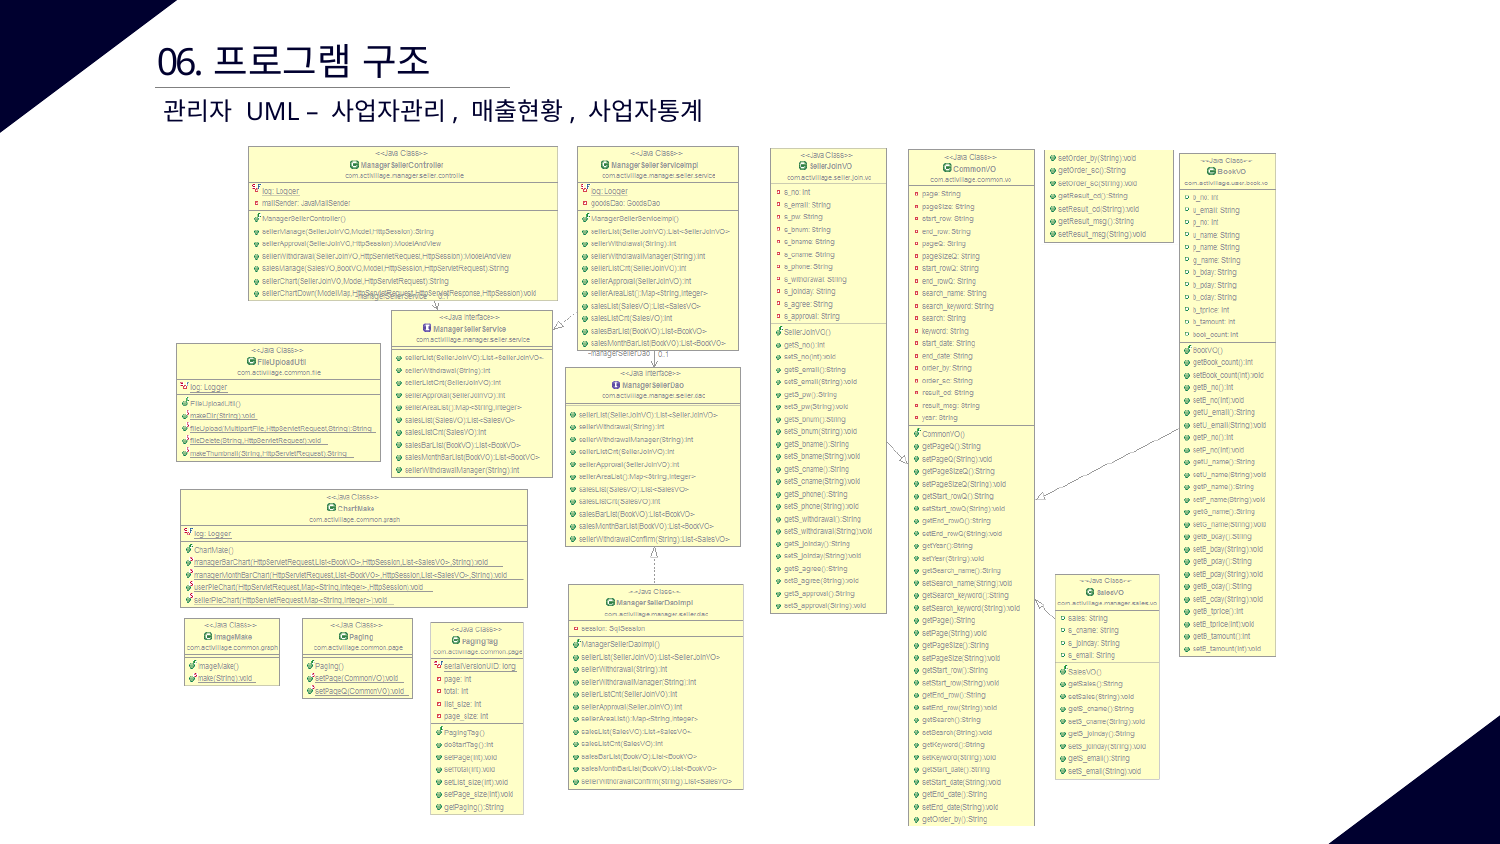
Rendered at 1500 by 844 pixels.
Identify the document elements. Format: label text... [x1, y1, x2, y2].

text_box 프로그램 구조 [199, 30, 447, 87]
picture [175, 137, 1287, 827]
text_box 관리자 UML – 사업자관리, 매출현황, 사업자통계 [149, 87, 719, 133]
text_box 06. [142, 30, 199, 90]
